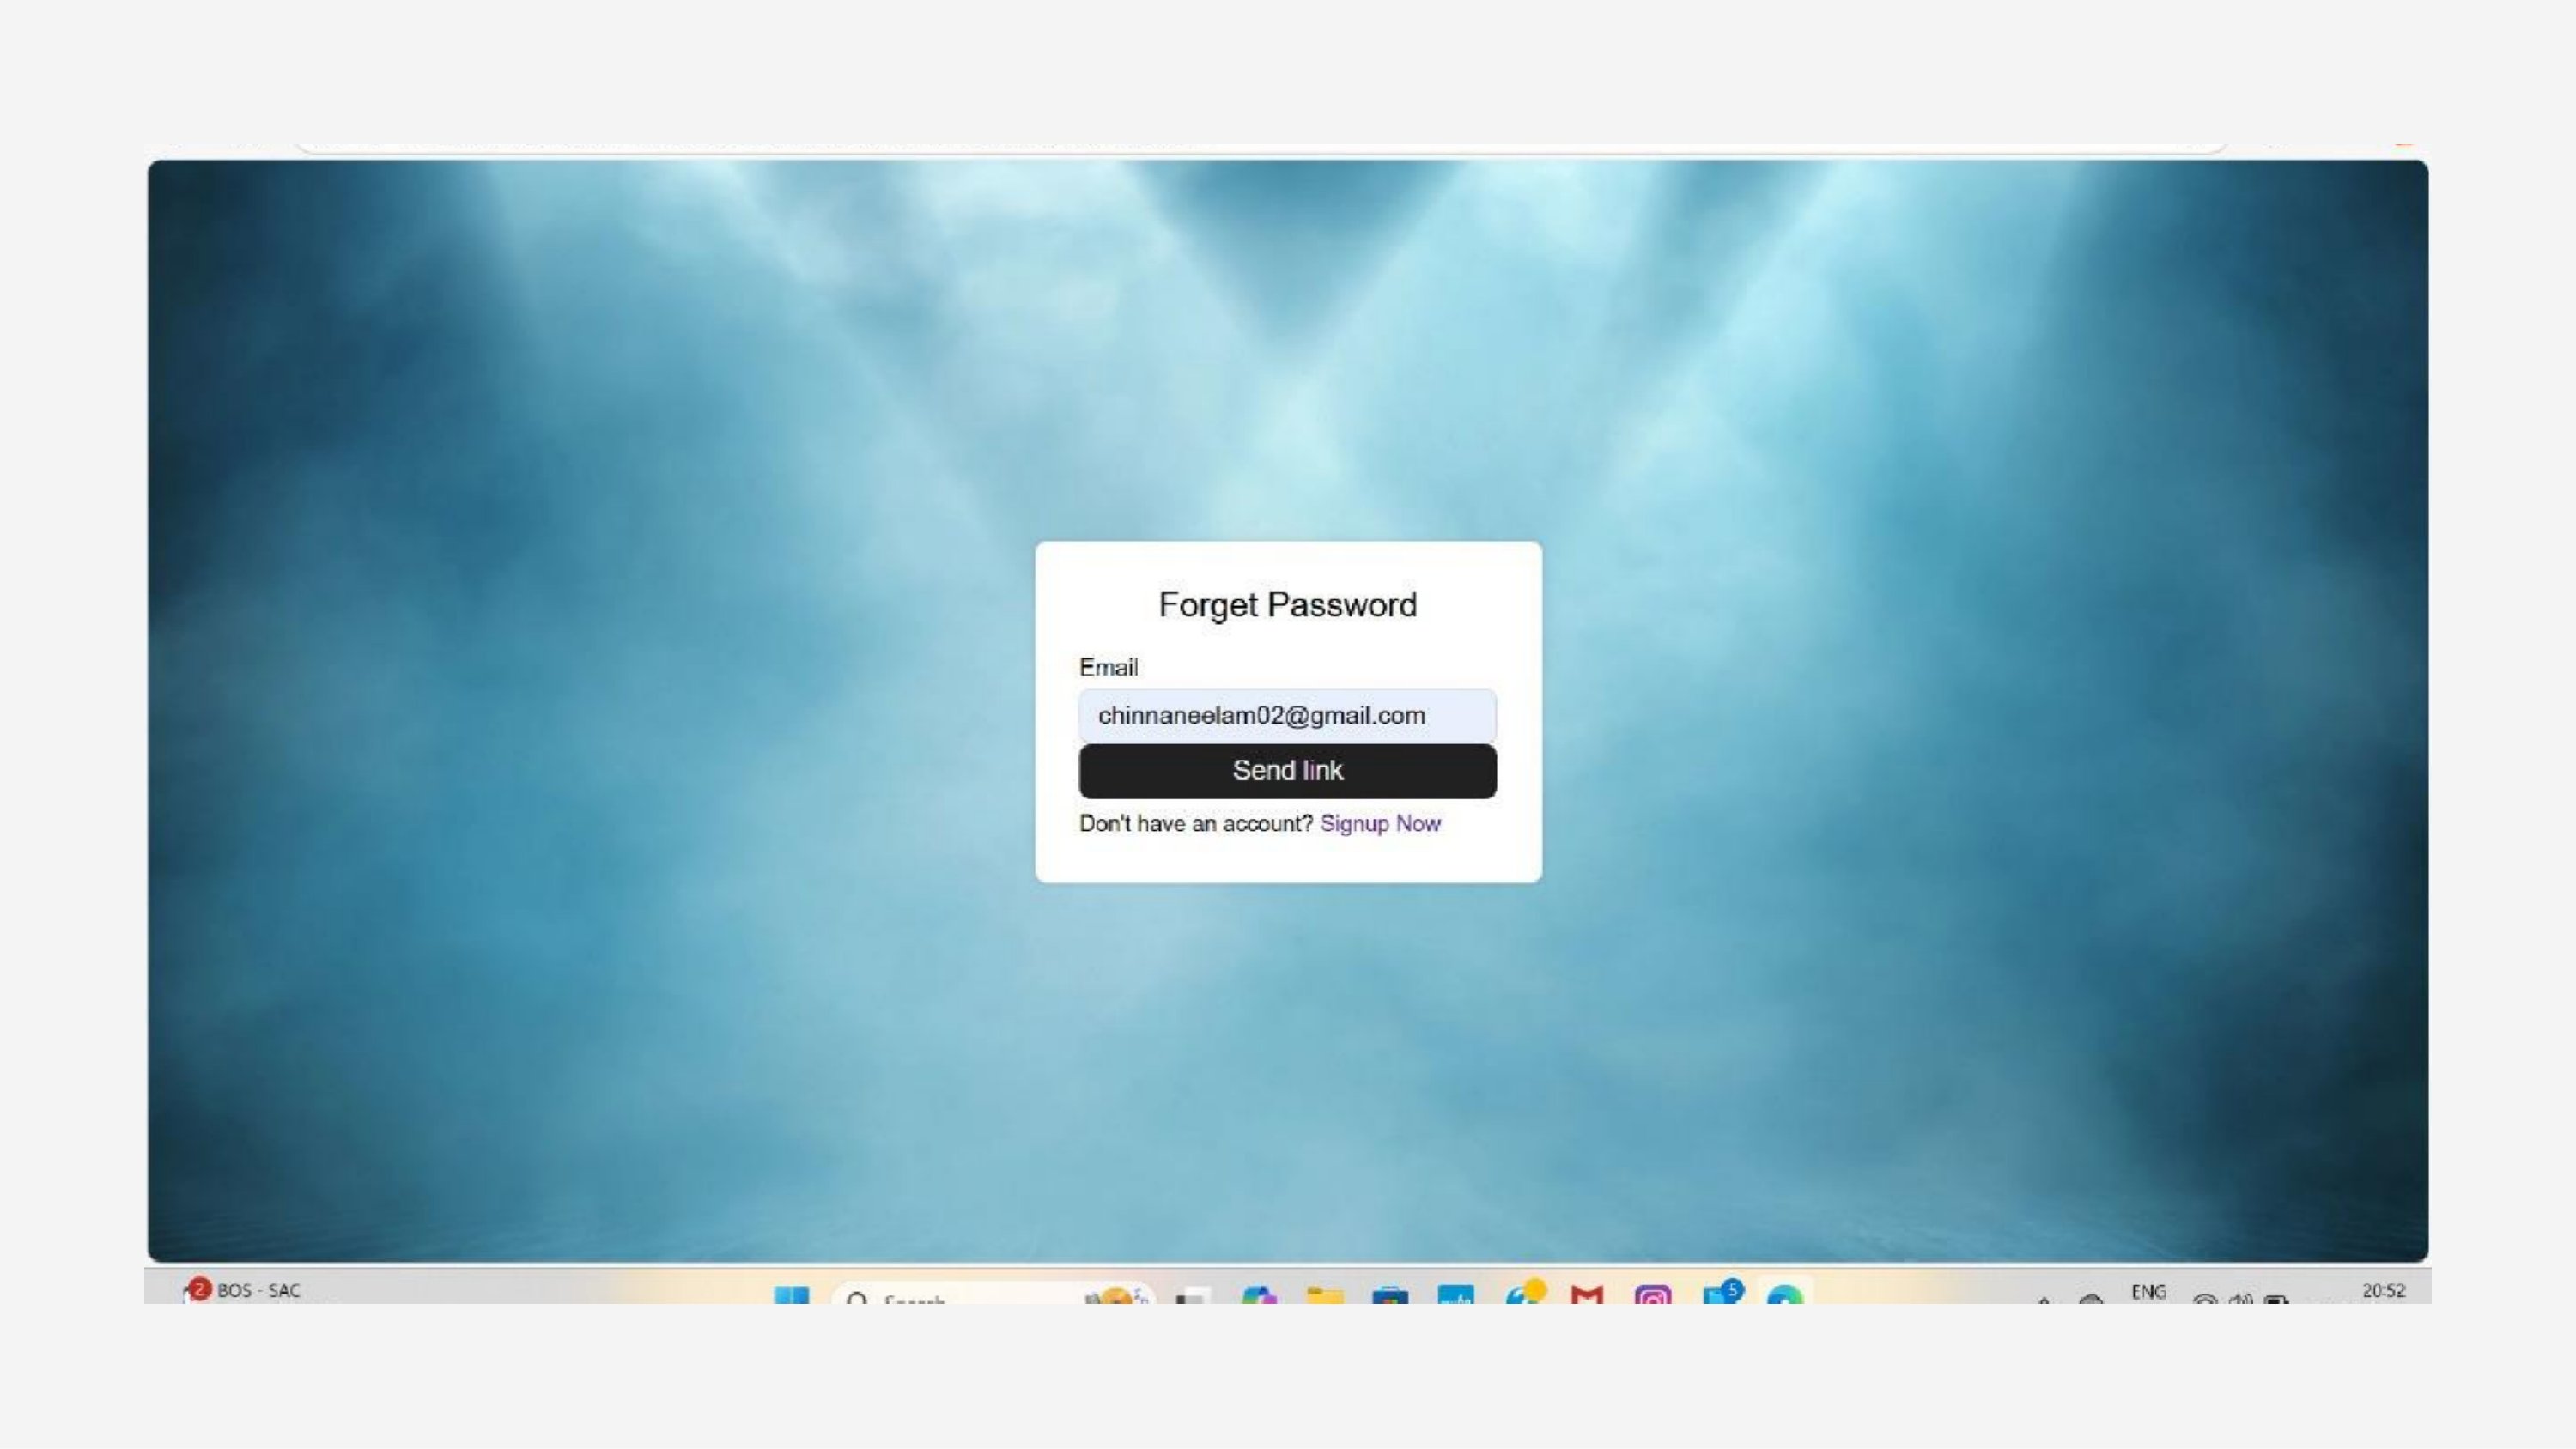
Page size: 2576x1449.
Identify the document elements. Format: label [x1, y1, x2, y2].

picture [144, 144, 2432, 1304]
